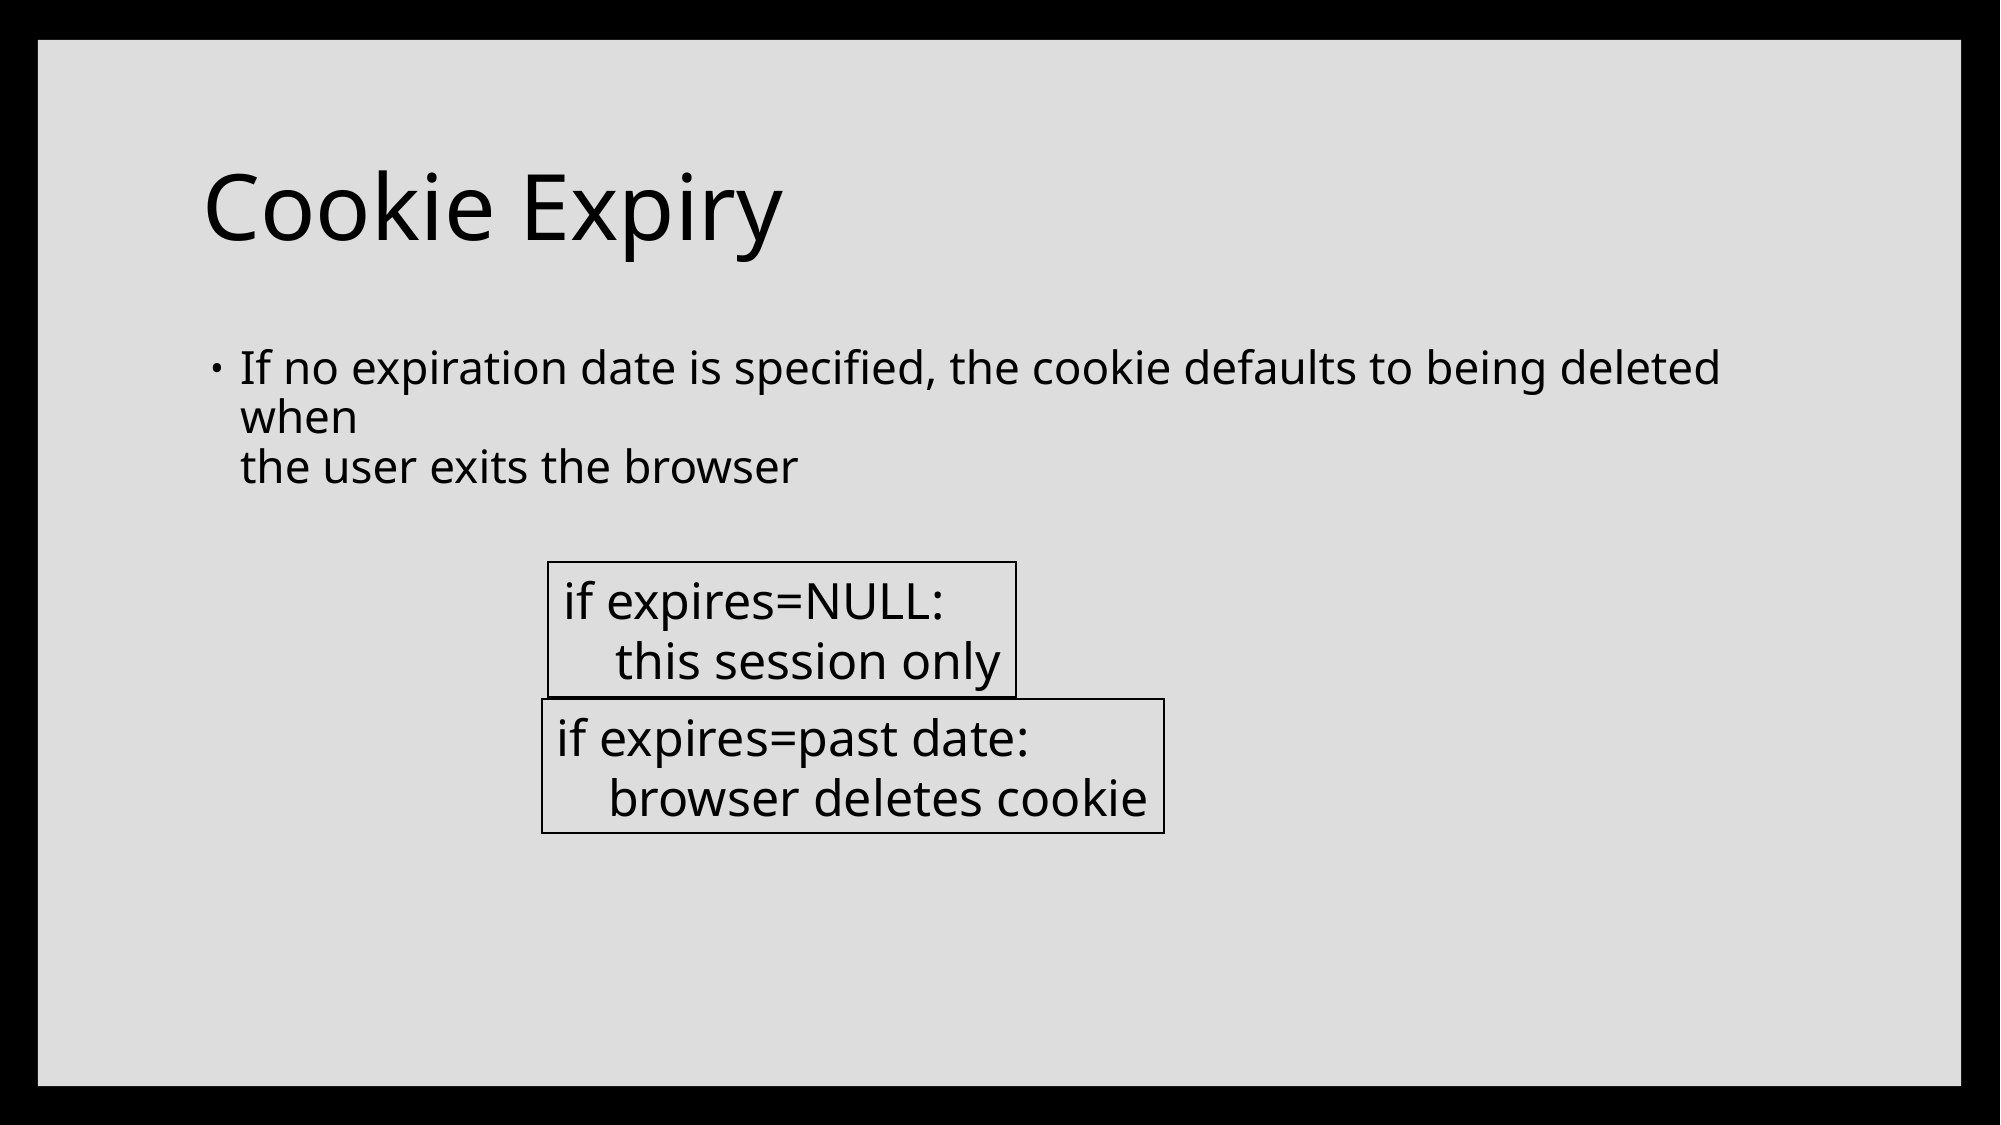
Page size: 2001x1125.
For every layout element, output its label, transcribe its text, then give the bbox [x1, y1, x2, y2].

text_box if expires=past date: browser deletes cookie [541, 698, 1165, 834]
title Cookie Expiry [187, 99, 1808, 323]
text_box if expires=NULL: this session only [548, 562, 1017, 698]
list If no expiration date is specified, the cookie defaults to being deleted when the user exits the browser [187, 337, 1808, 1000]
